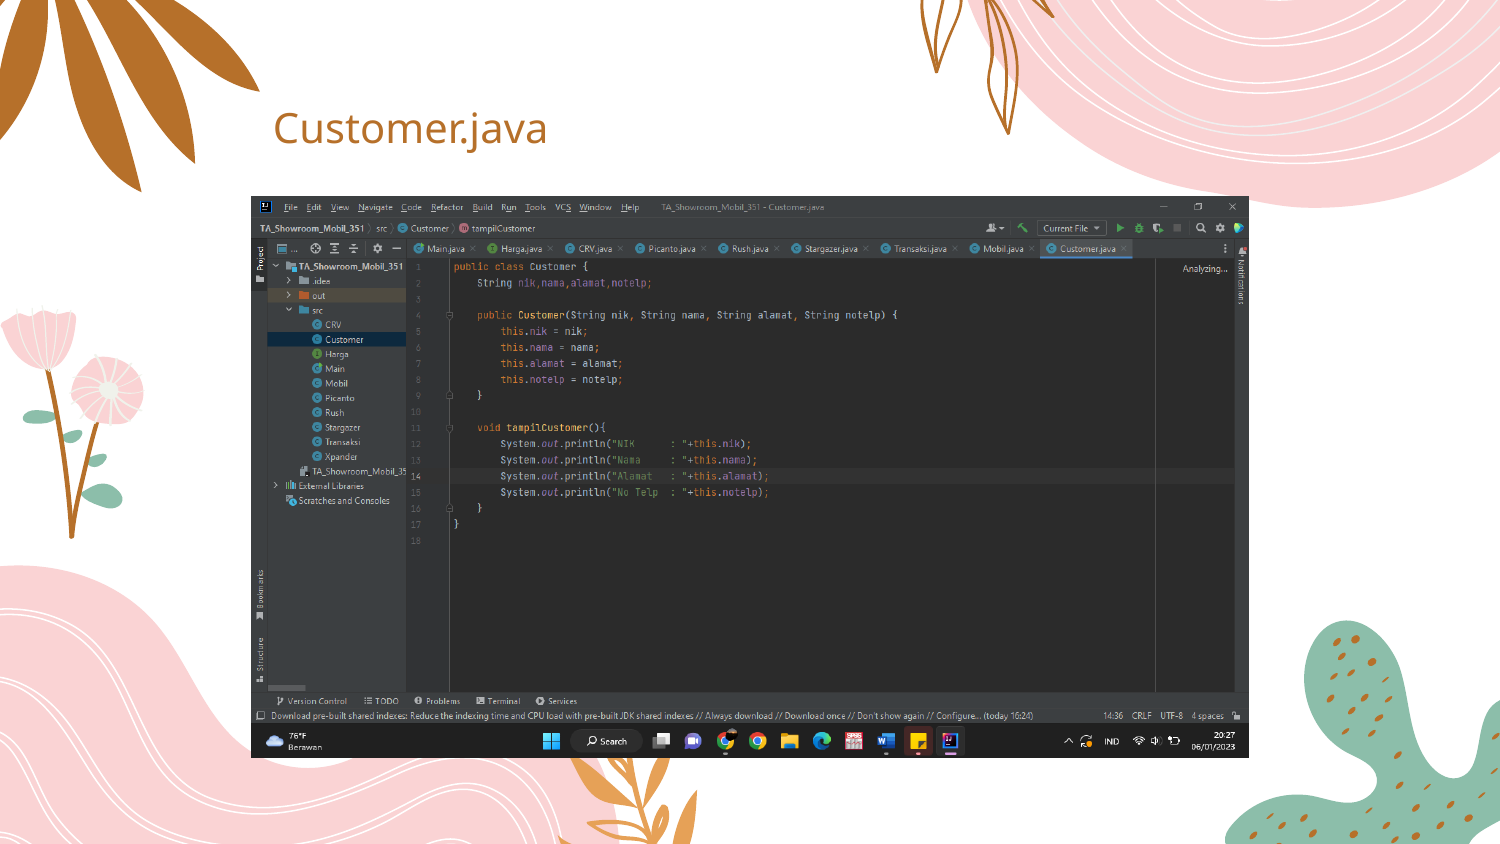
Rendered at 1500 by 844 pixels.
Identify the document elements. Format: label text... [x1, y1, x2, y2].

picture [250, 196, 1250, 758]
text_box Customer.java [173, 86, 648, 181]
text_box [0, 304, 147, 539]
